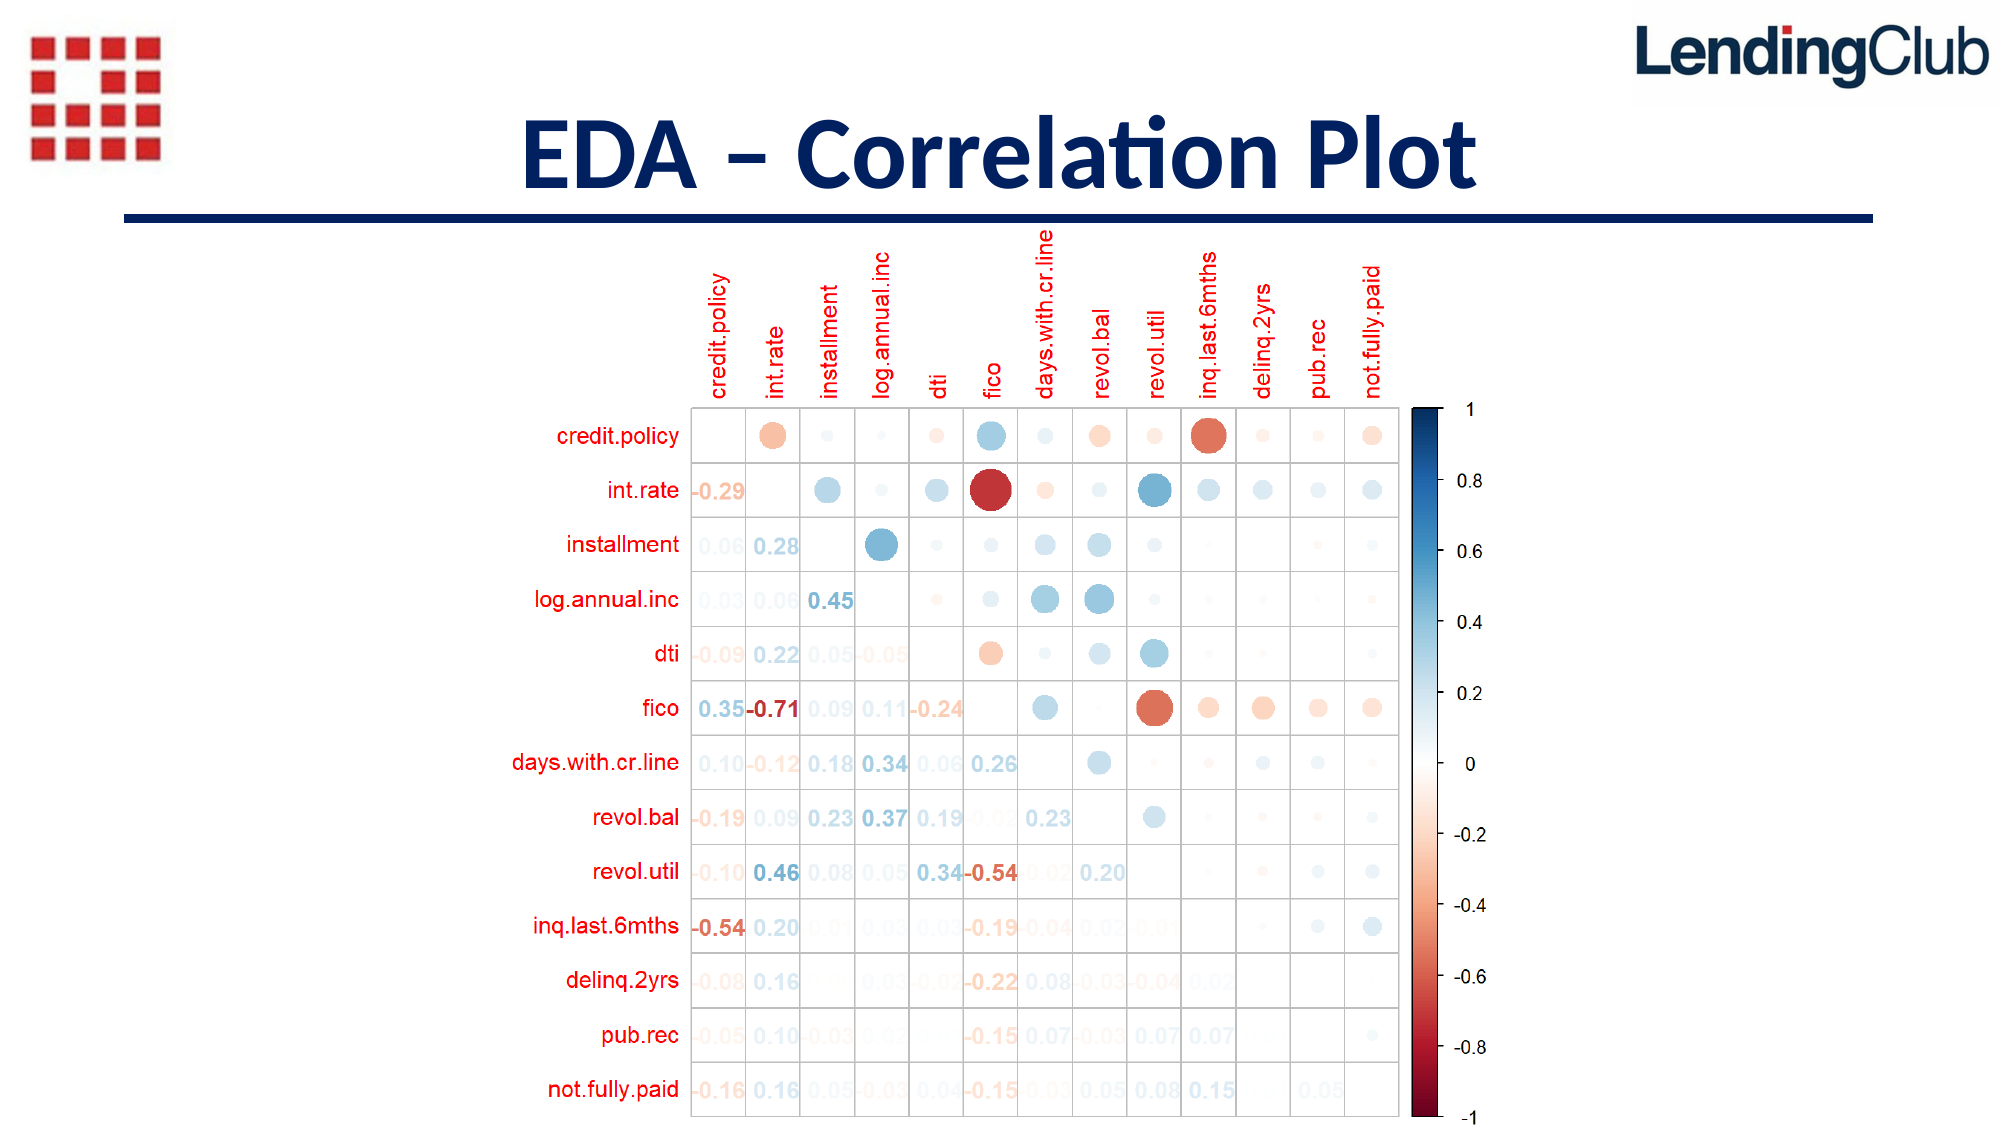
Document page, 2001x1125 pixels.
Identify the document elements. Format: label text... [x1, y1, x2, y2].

text_box EDA – Correlation Plot [0, 77, 2000, 217]
picture [0, 0, 177, 193]
picture [1632, 0, 2000, 108]
picture [508, 224, 1489, 1125]
